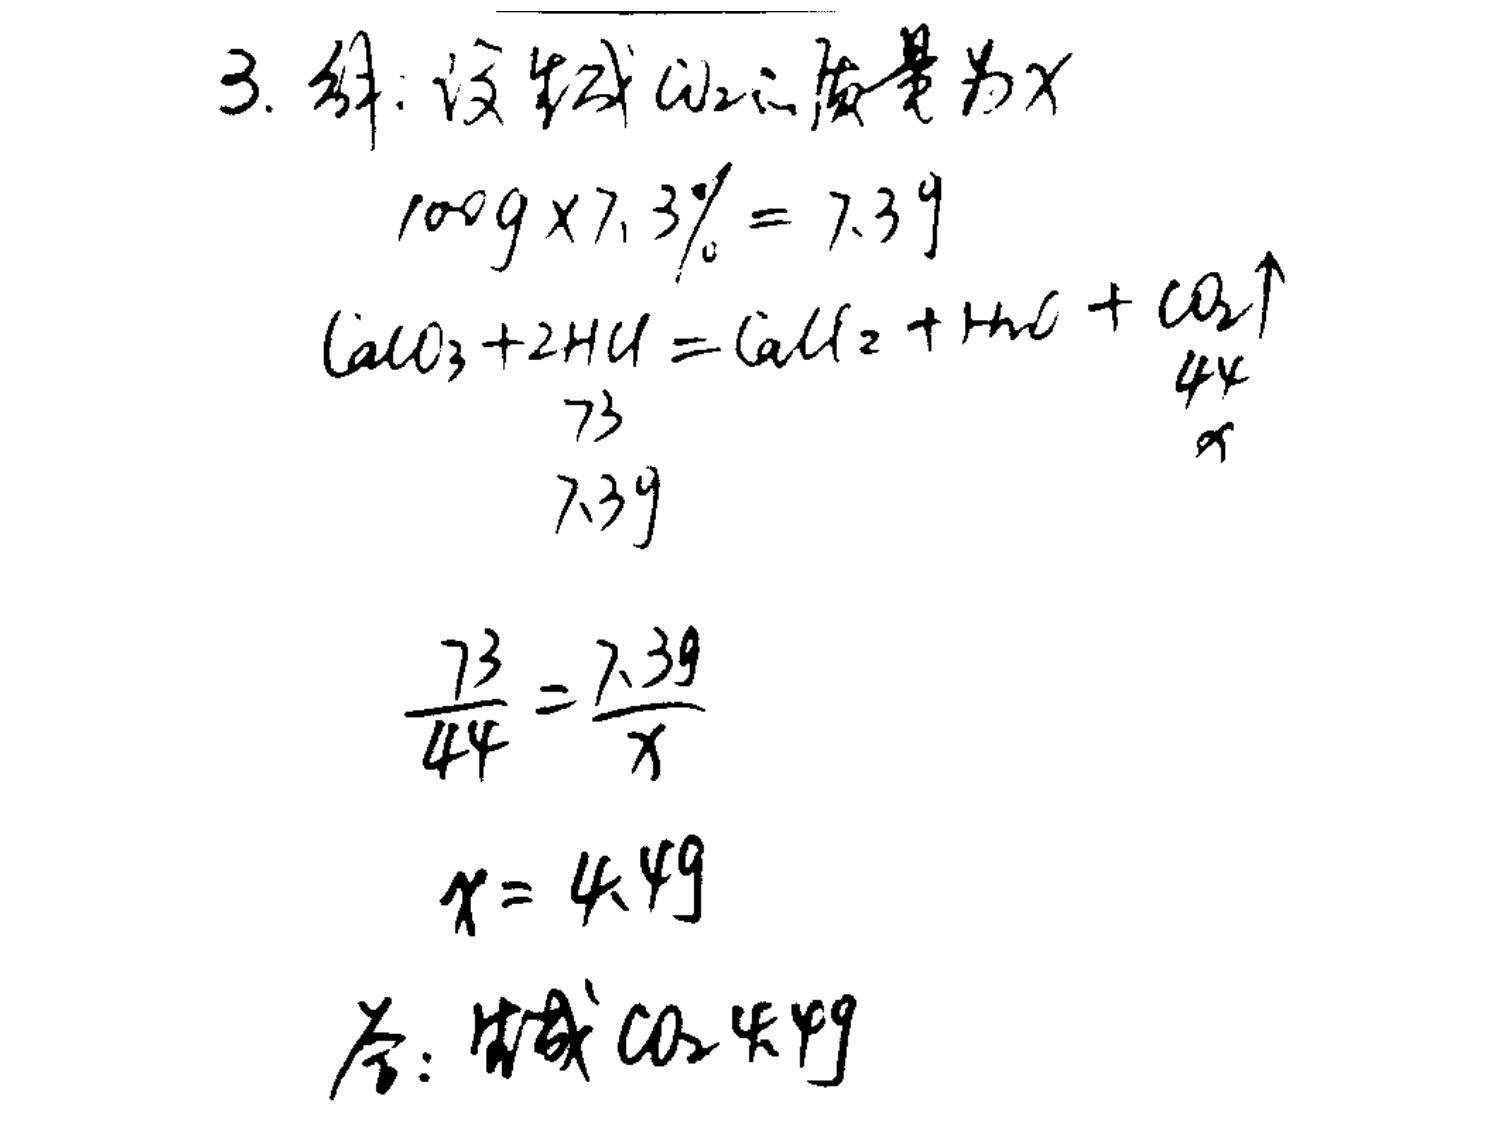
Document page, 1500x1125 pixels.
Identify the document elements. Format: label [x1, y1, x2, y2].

picture [187, 11, 1290, 1117]
